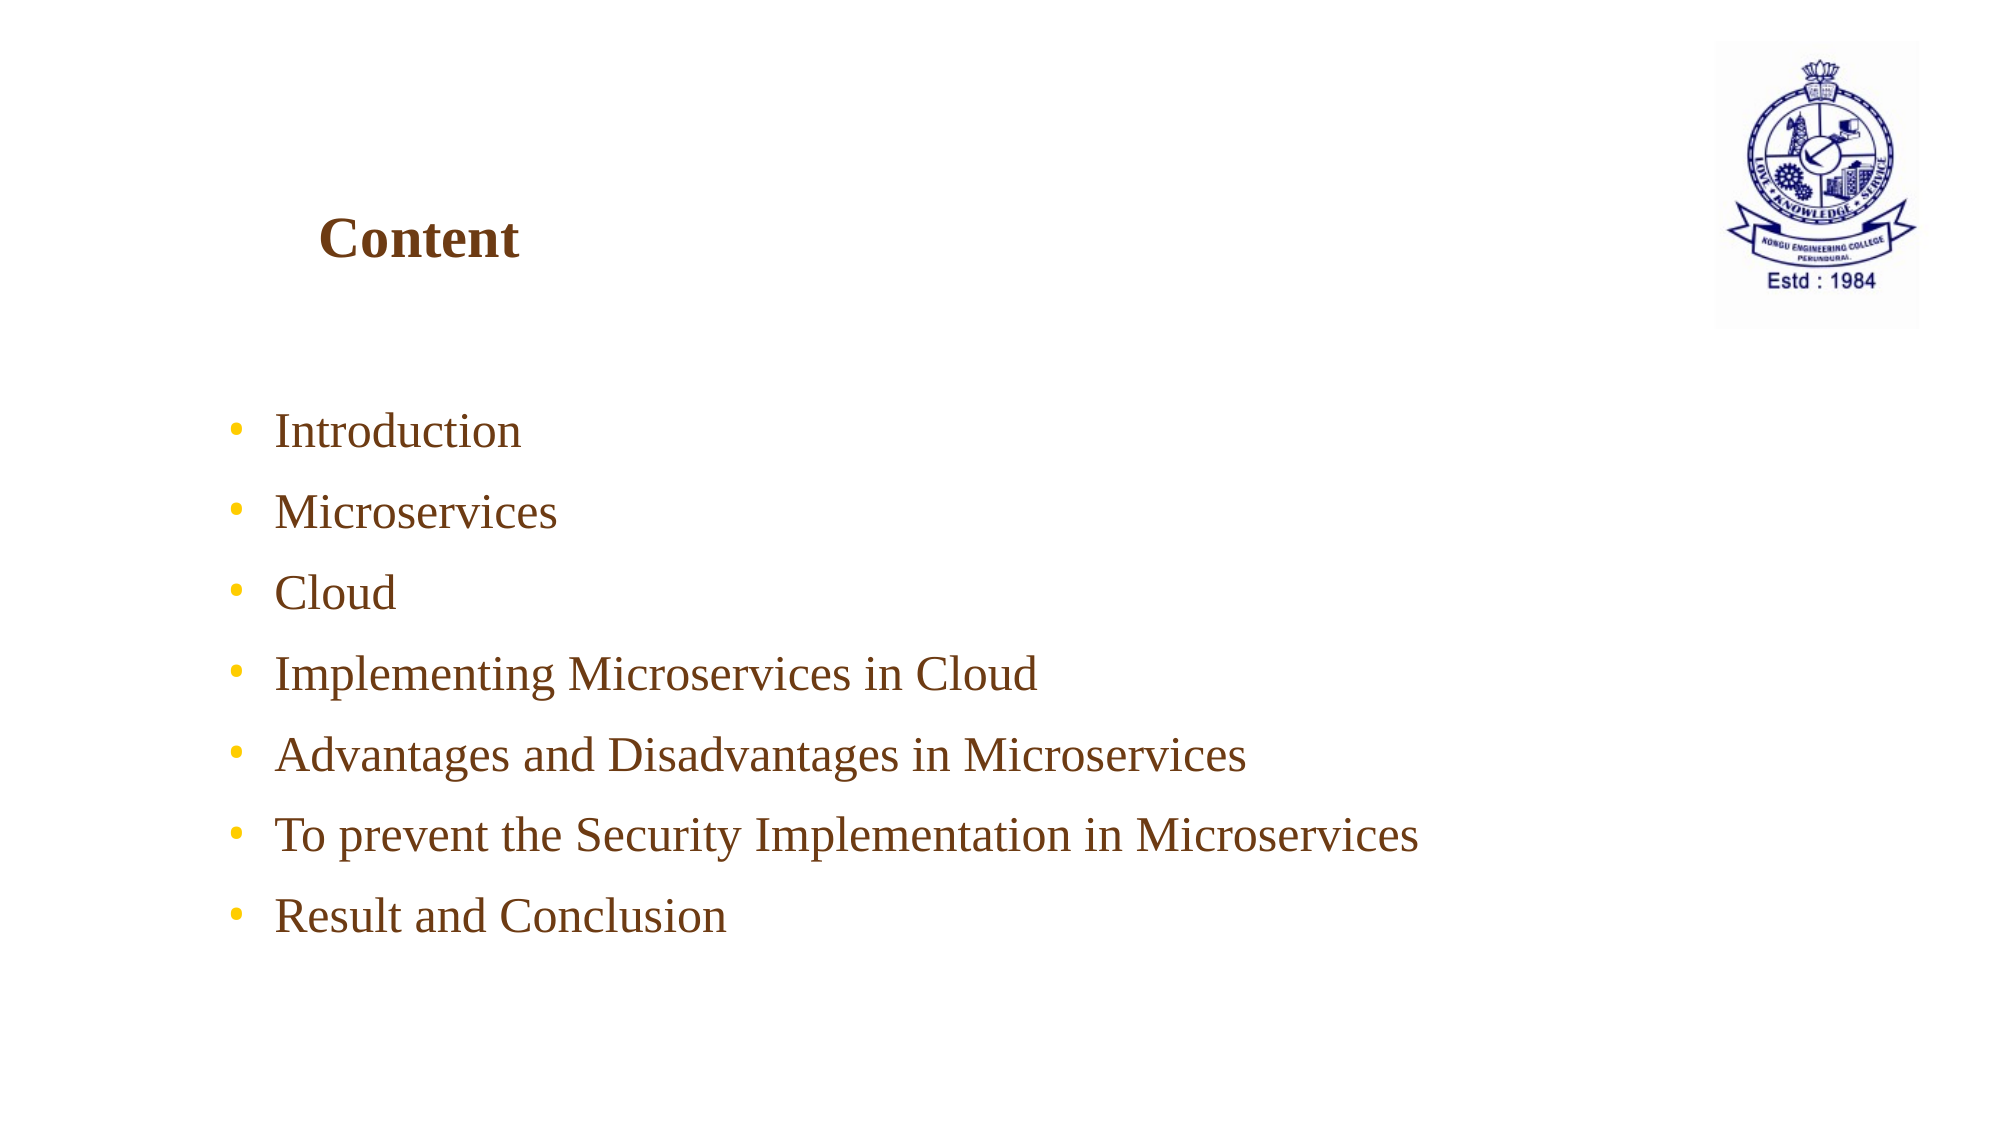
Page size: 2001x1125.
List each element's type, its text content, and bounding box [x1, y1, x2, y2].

title Content [303, 190, 1669, 286]
list Introduction Microservices Cloud Implementing Microservices in Cloud Advantages and Disadvantages in Microservices To prevent the Security Implementation in Microservices Result and Conclusion [212, 390, 1788, 935]
picture [1674, 41, 1963, 330]
